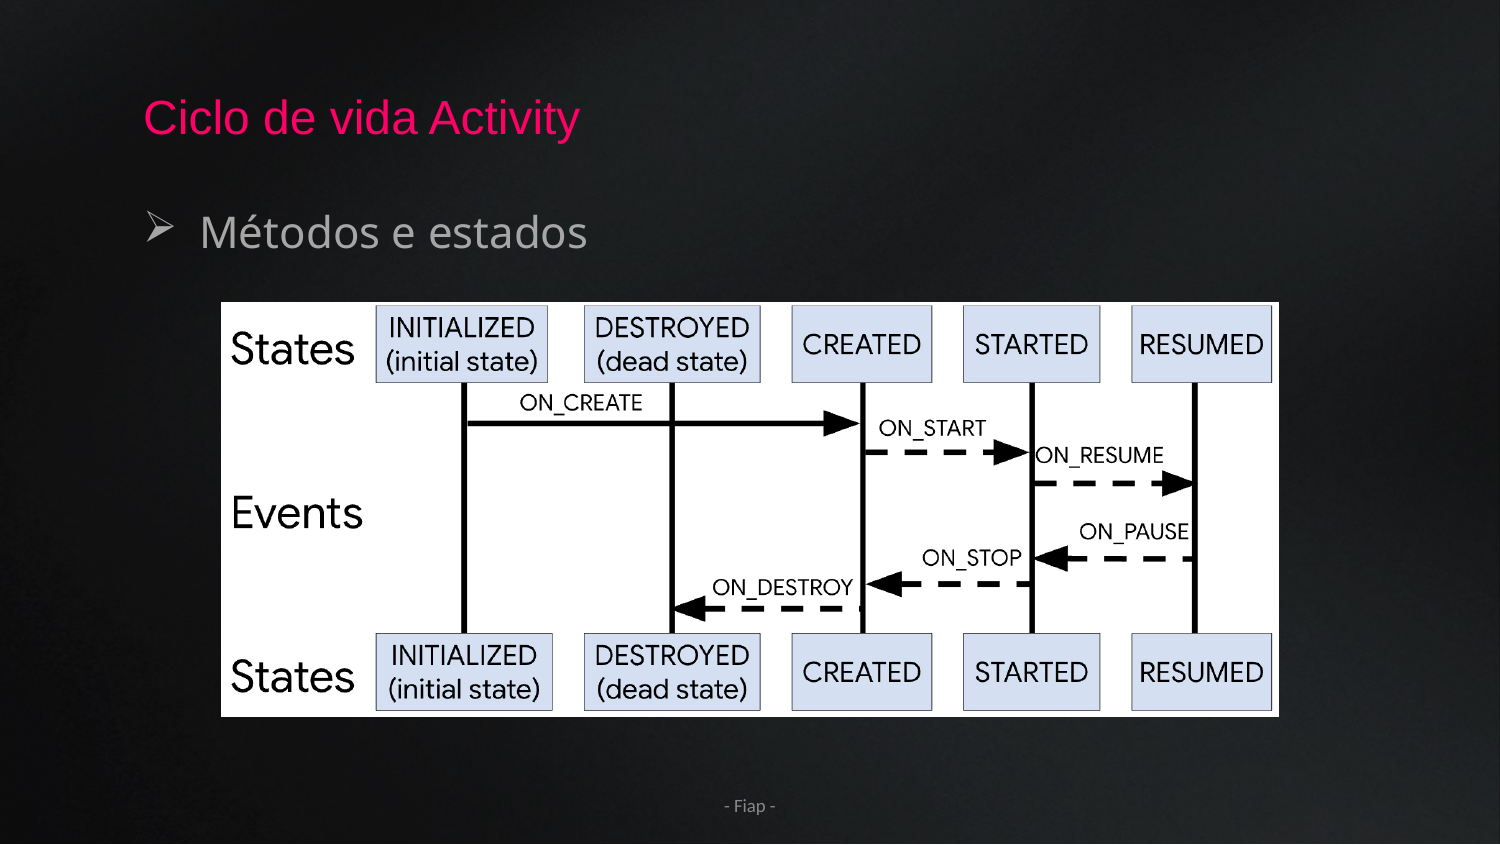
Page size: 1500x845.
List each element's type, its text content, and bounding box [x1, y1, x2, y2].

text_box Métodos e estados [128, 203, 1422, 740]
picture [0, 0, 1500, 844]
title Ciclo de vida Activity [128, 77, 1172, 161]
footer - Fiap - [496, 782, 1004, 828]
